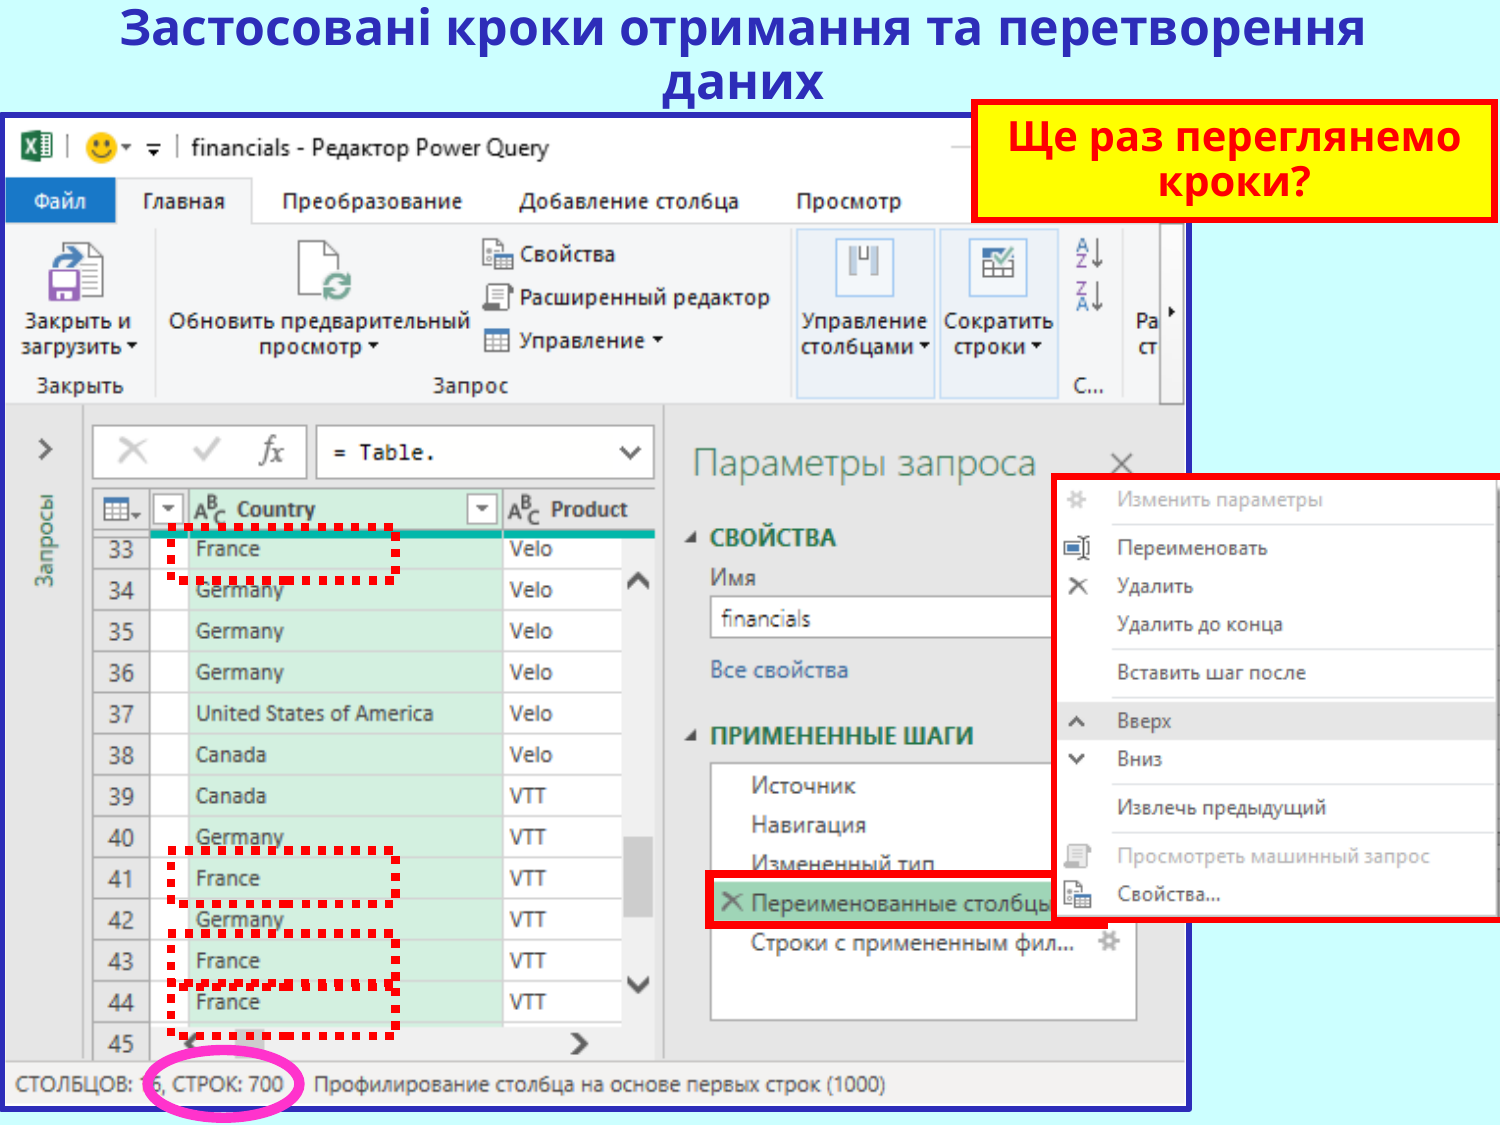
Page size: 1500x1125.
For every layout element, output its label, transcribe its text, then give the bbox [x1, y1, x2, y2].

picture [4, 117, 1500, 1106]
text_box Застосовані кроки отримання та перетворення даних [37, 0, 1450, 112]
text_box [166, 1106, 281, 1118]
text_box Ще раз переглянемо кроки? [974, 101, 1495, 221]
